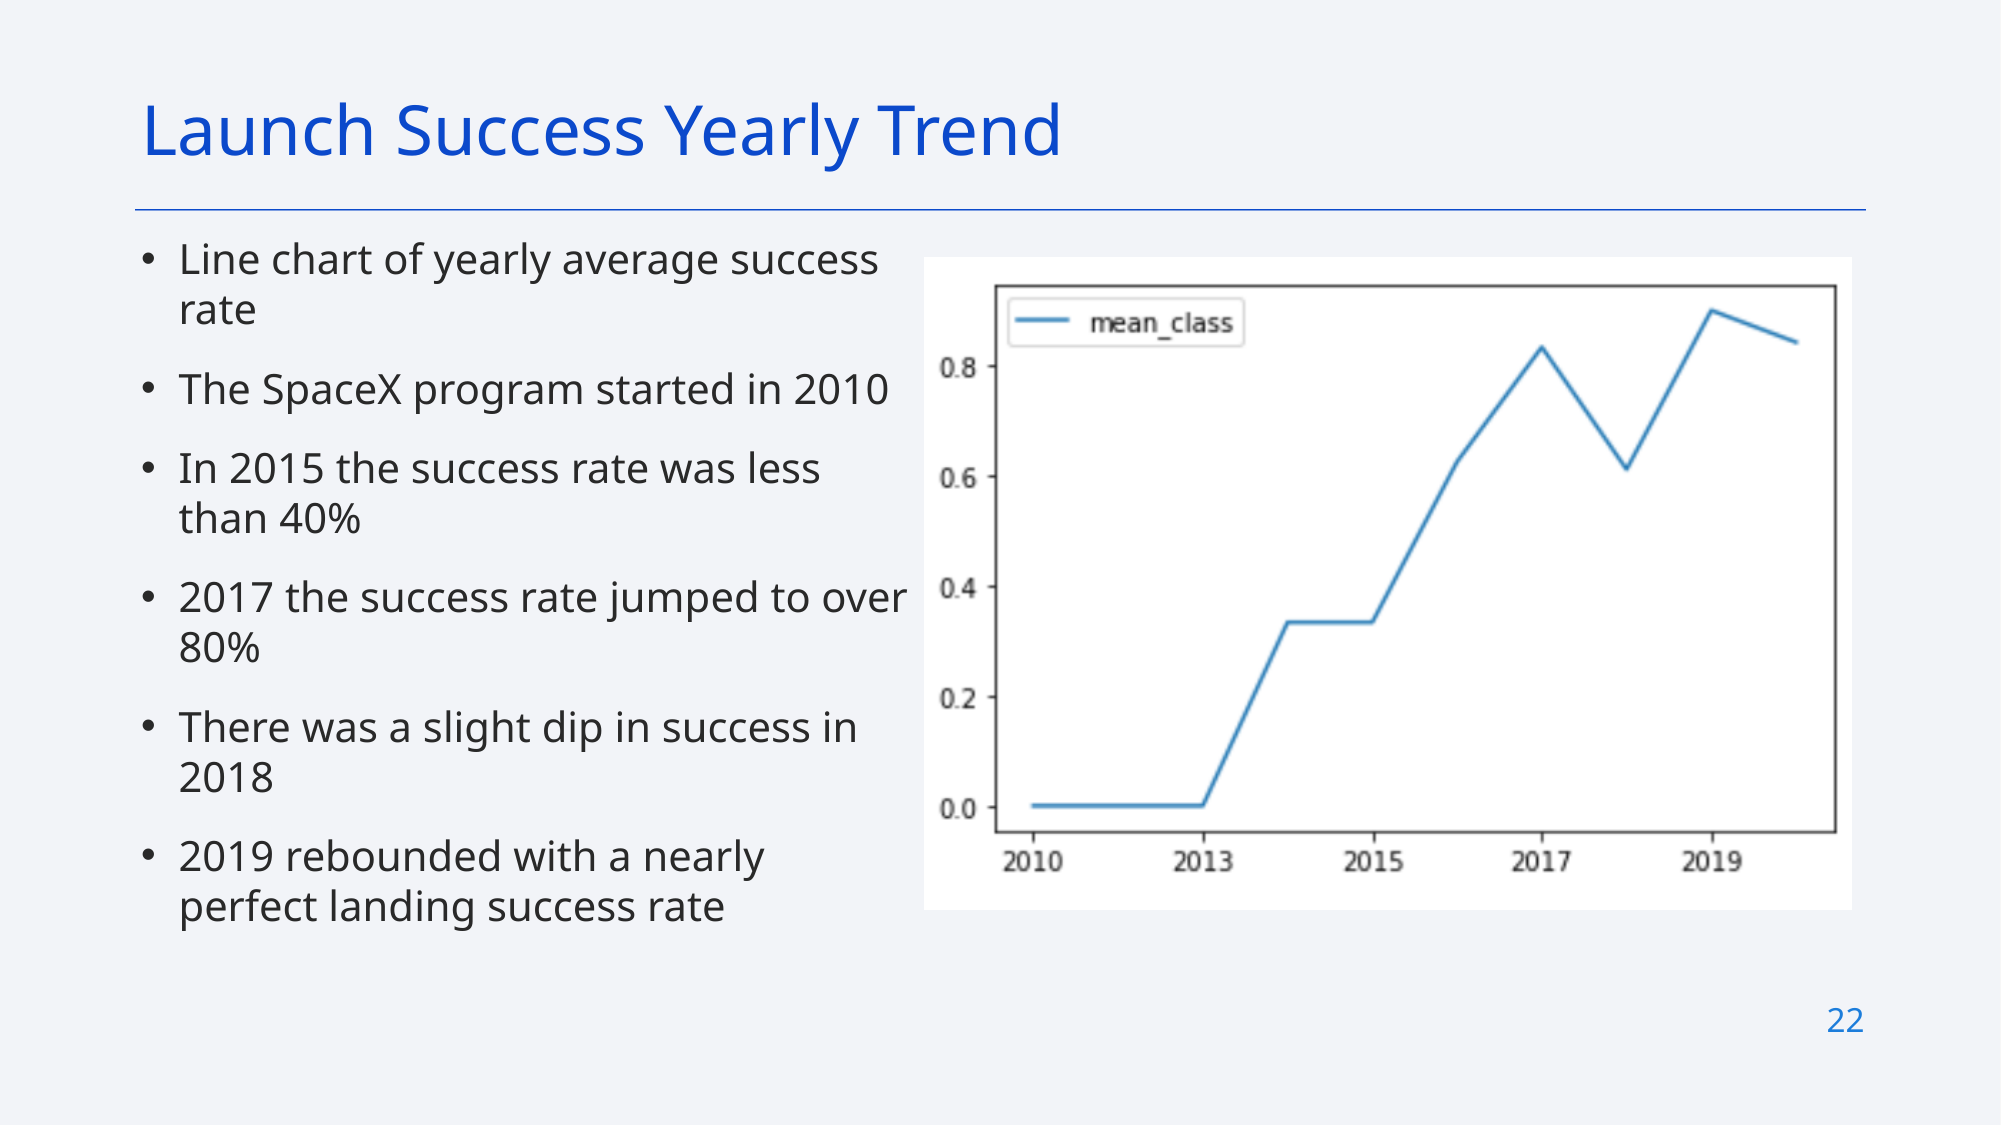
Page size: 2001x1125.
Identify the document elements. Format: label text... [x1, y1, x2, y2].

picture [0, 0, 2001, 1125]
text_box Launch Success Yearly Trend [126, 88, 1852, 179]
slide_number 22 [1429, 988, 1880, 1055]
list Line chart of yearly average success rate The SpaceX program started in 2010 In 2015 the success rate was less than 40% 2017 the success rate jumped to over 80% There was a slight dip in success in 2018 2019 rebounded with a nearly perfect landing success rate [126, 225, 925, 989]
